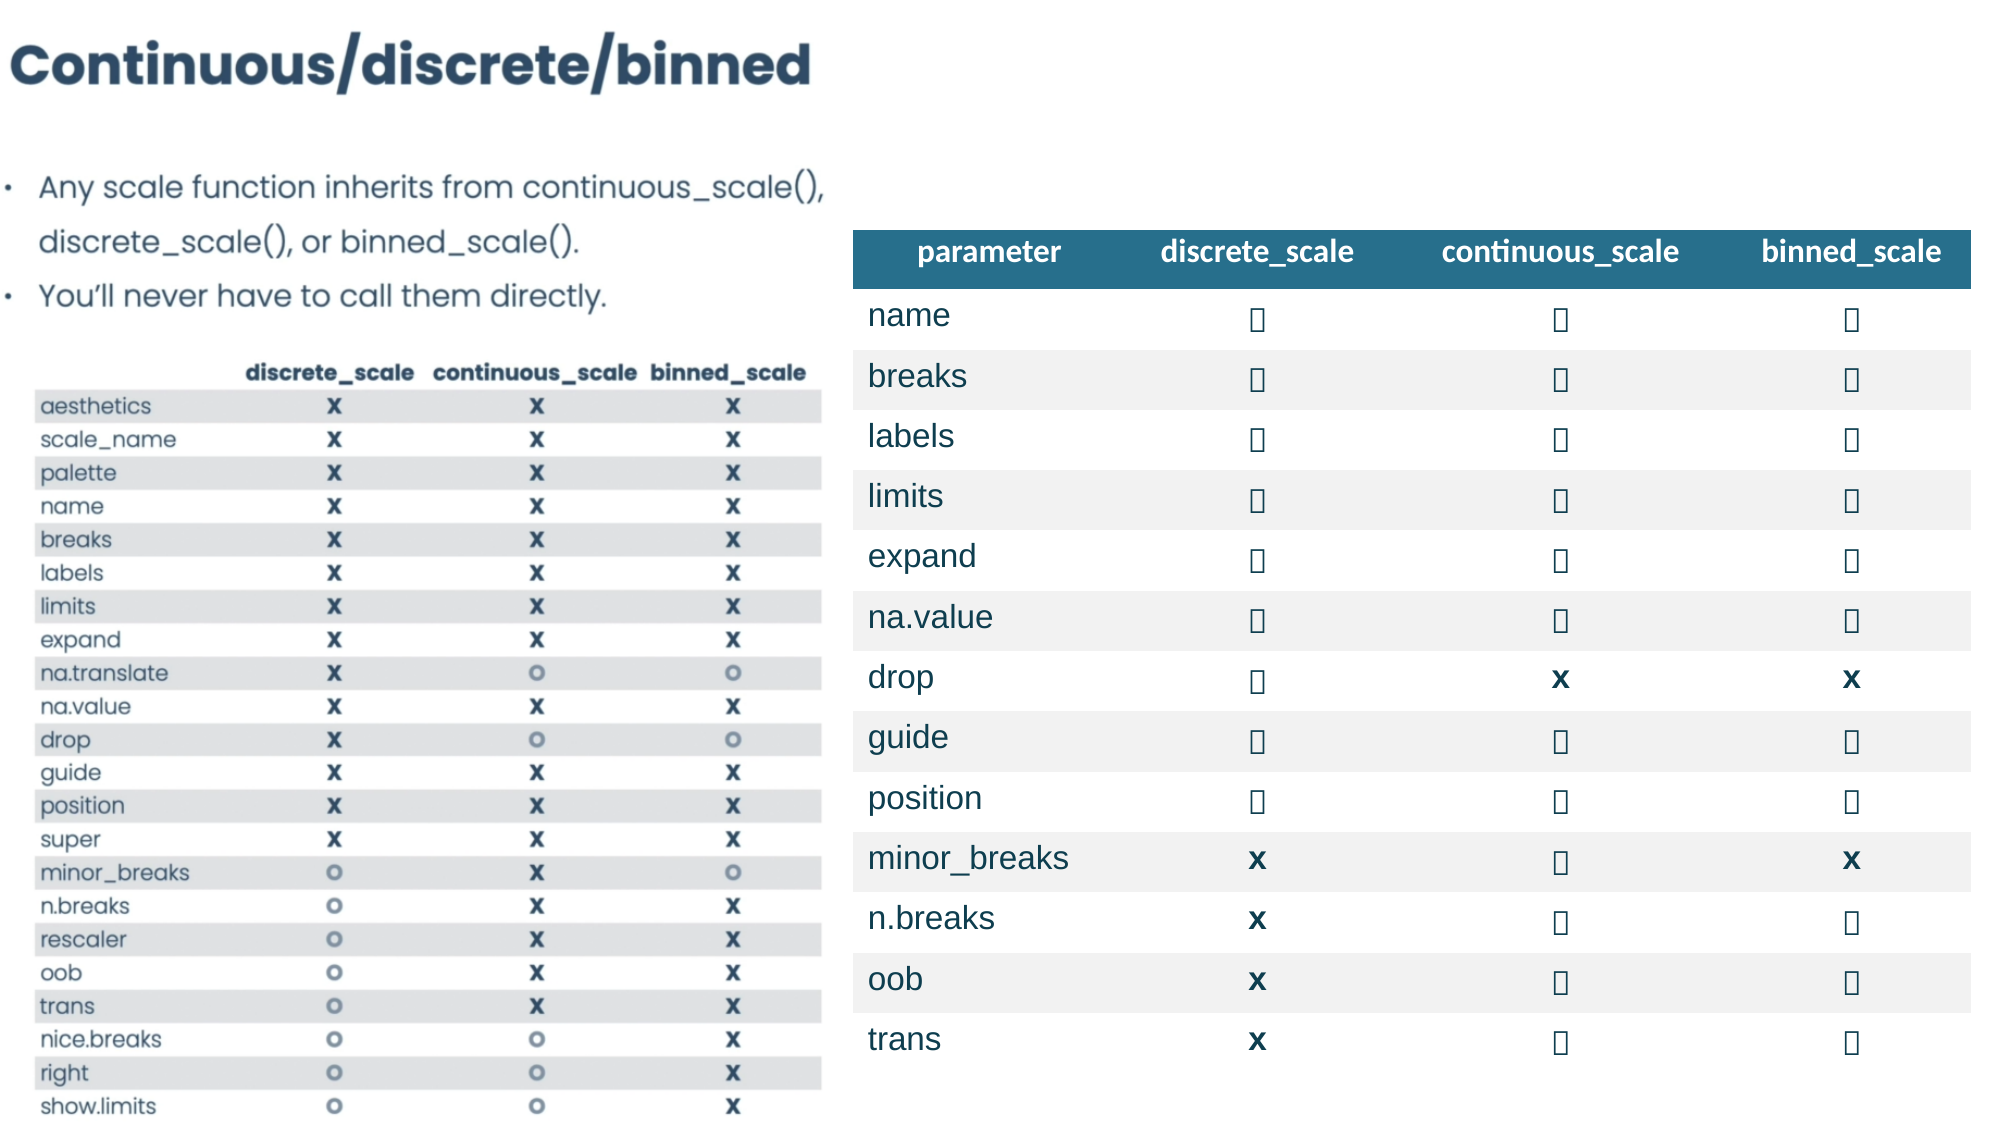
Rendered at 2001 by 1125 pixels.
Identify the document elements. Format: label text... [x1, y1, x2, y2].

table_cell  [1389, 711, 1732, 772]
table_cell breaks [853, 350, 1126, 410]
table_cell  [1389, 591, 1732, 651]
table_cell  [1389, 470, 1732, 530]
table_cell x [1126, 1013, 1389, 1073]
table_cell  [1389, 892, 1732, 953]
table_cell  [1732, 892, 1971, 953]
table_cell  [1126, 530, 1389, 591]
table_cell trans [853, 1013, 1126, 1073]
table_cell  [1126, 410, 1389, 470]
table_cell  [1732, 530, 1971, 591]
table_cell  [1389, 772, 1732, 832]
table_cell  [1732, 711, 1971, 772]
table_cell  [1732, 410, 1971, 470]
table_cell  [1389, 410, 1732, 470]
table_cell  [1126, 350, 1389, 410]
table_cell expand [853, 530, 1126, 591]
table_cell  [1126, 651, 1389, 711]
table_cell x [1389, 651, 1732, 711]
table_cell  [1732, 953, 1971, 1013]
picture [0, 0, 853, 1125]
table_header binned_scale [1732, 230, 1971, 289]
table_header continuous_scale [1389, 230, 1732, 289]
table_cell labels [853, 410, 1126, 470]
table_cell  [1389, 289, 1732, 350]
table_cell name [853, 289, 1126, 350]
table_cell  [1732, 350, 1971, 410]
table_cell oob [853, 953, 1126, 1013]
table_cell na.value [853, 591, 1126, 651]
table_header parameter [853, 230, 1126, 289]
table_cell  [1732, 591, 1971, 651]
table_cell  [1389, 530, 1732, 591]
table_cell x [1126, 953, 1389, 1013]
table_cell  [1126, 289, 1389, 350]
table_cell  [1389, 350, 1732, 410]
table_cell  [1732, 289, 1971, 350]
table_cell n.breaks [853, 892, 1126, 953]
table_cell limits [853, 470, 1126, 530]
table_cell position [853, 772, 1126, 832]
table_cell  [1126, 772, 1389, 832]
table_header discrete_scale [1126, 230, 1389, 289]
table_cell x [1732, 651, 1971, 711]
table_cell guide [853, 711, 1126, 772]
table_cell x [1732, 832, 1971, 892]
table_cell  [1126, 711, 1389, 772]
table_cell x [1126, 892, 1389, 953]
table_cell  [1389, 832, 1732, 892]
table_cell  [1389, 953, 1732, 1013]
table_cell minor_breaks [853, 832, 1126, 892]
table_cell drop [853, 651, 1126, 711]
table_cell  [1732, 772, 1971, 832]
table_cell  [1126, 591, 1389, 651]
table_cell  [1389, 1013, 1732, 1073]
table_cell  [1732, 470, 1971, 530]
table_cell  [1732, 1013, 1971, 1073]
table_cell x [1126, 832, 1389, 892]
table_cell  [1126, 470, 1389, 530]
